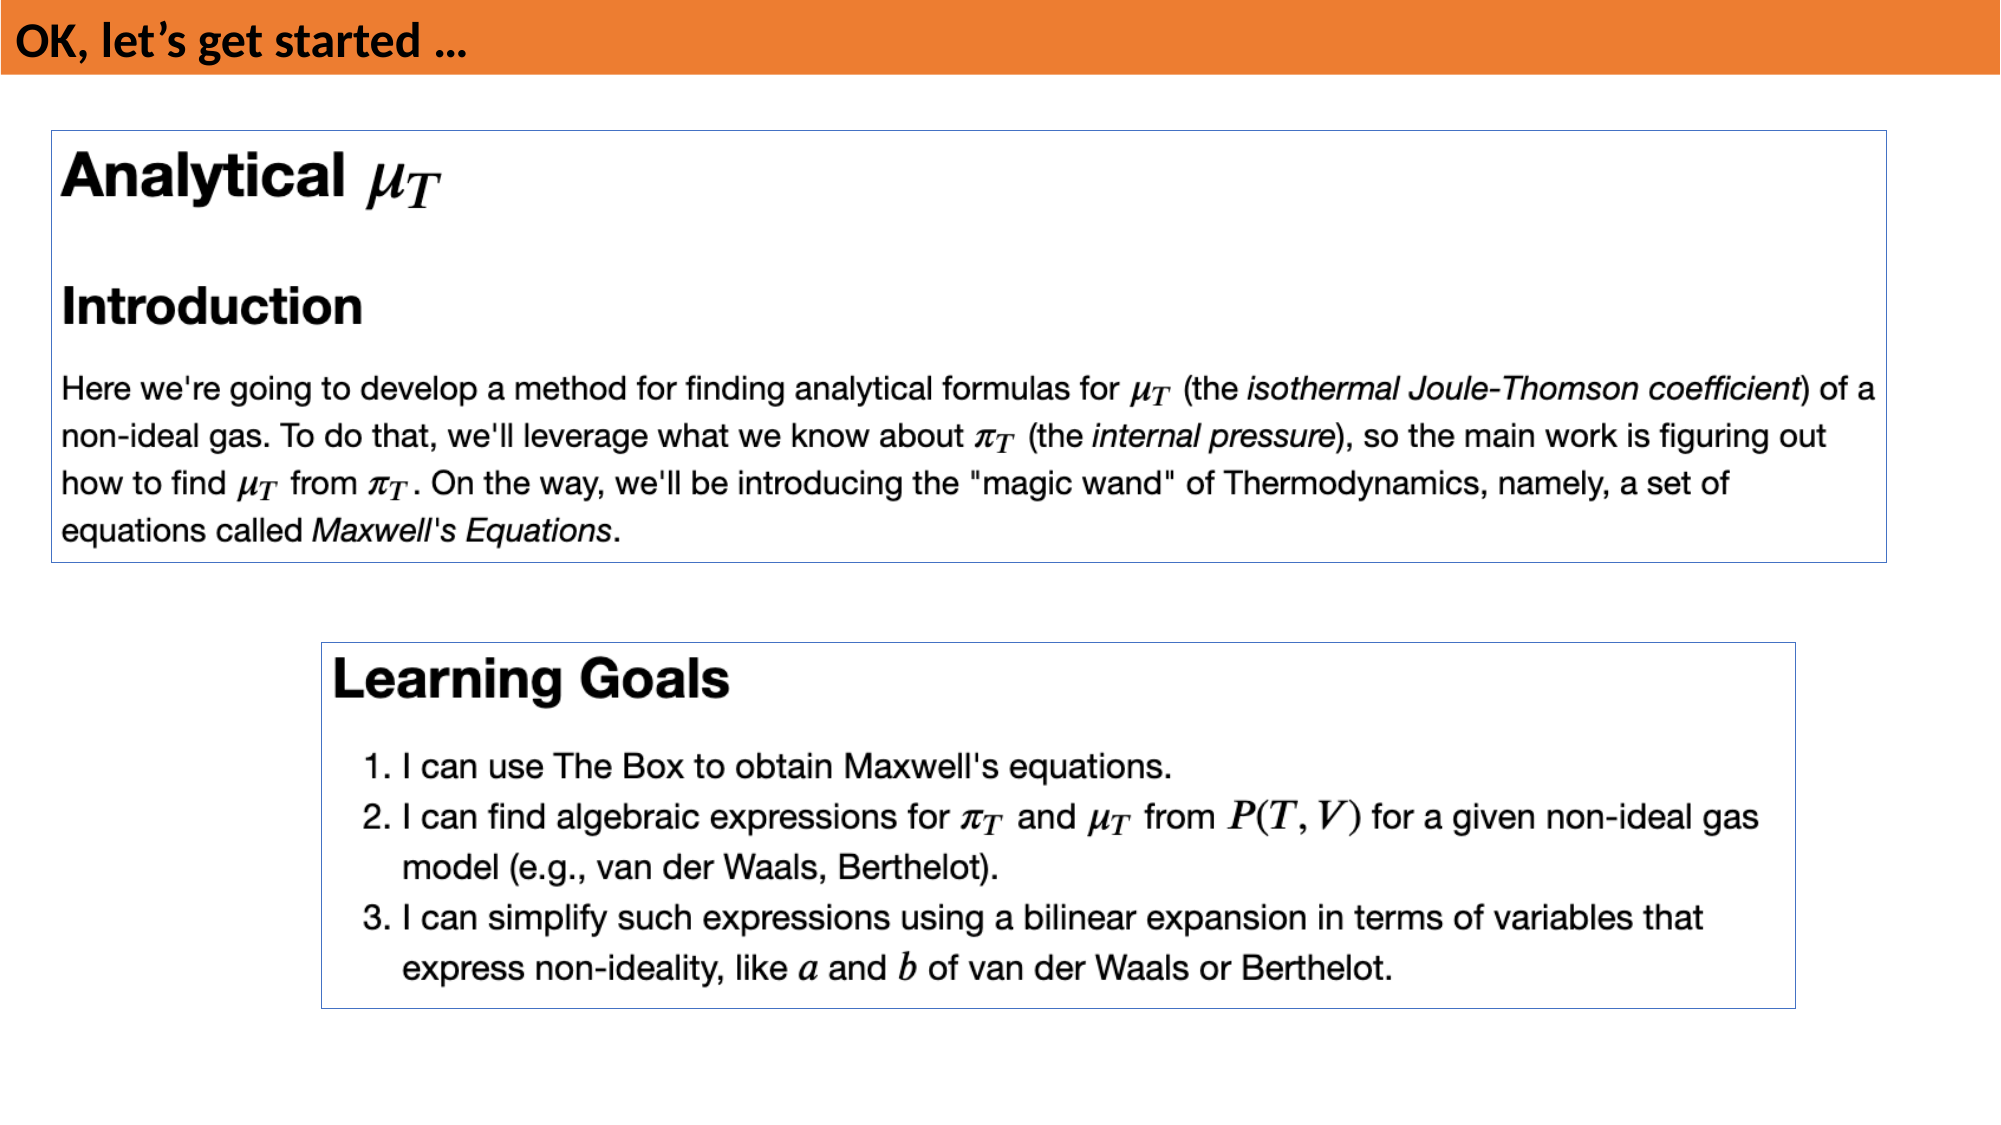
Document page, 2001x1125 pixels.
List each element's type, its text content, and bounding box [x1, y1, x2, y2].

picture [51, 130, 1887, 563]
text_box OK, let’s get started … [0, 0, 2000, 75]
picture [320, 641, 1796, 1009]
